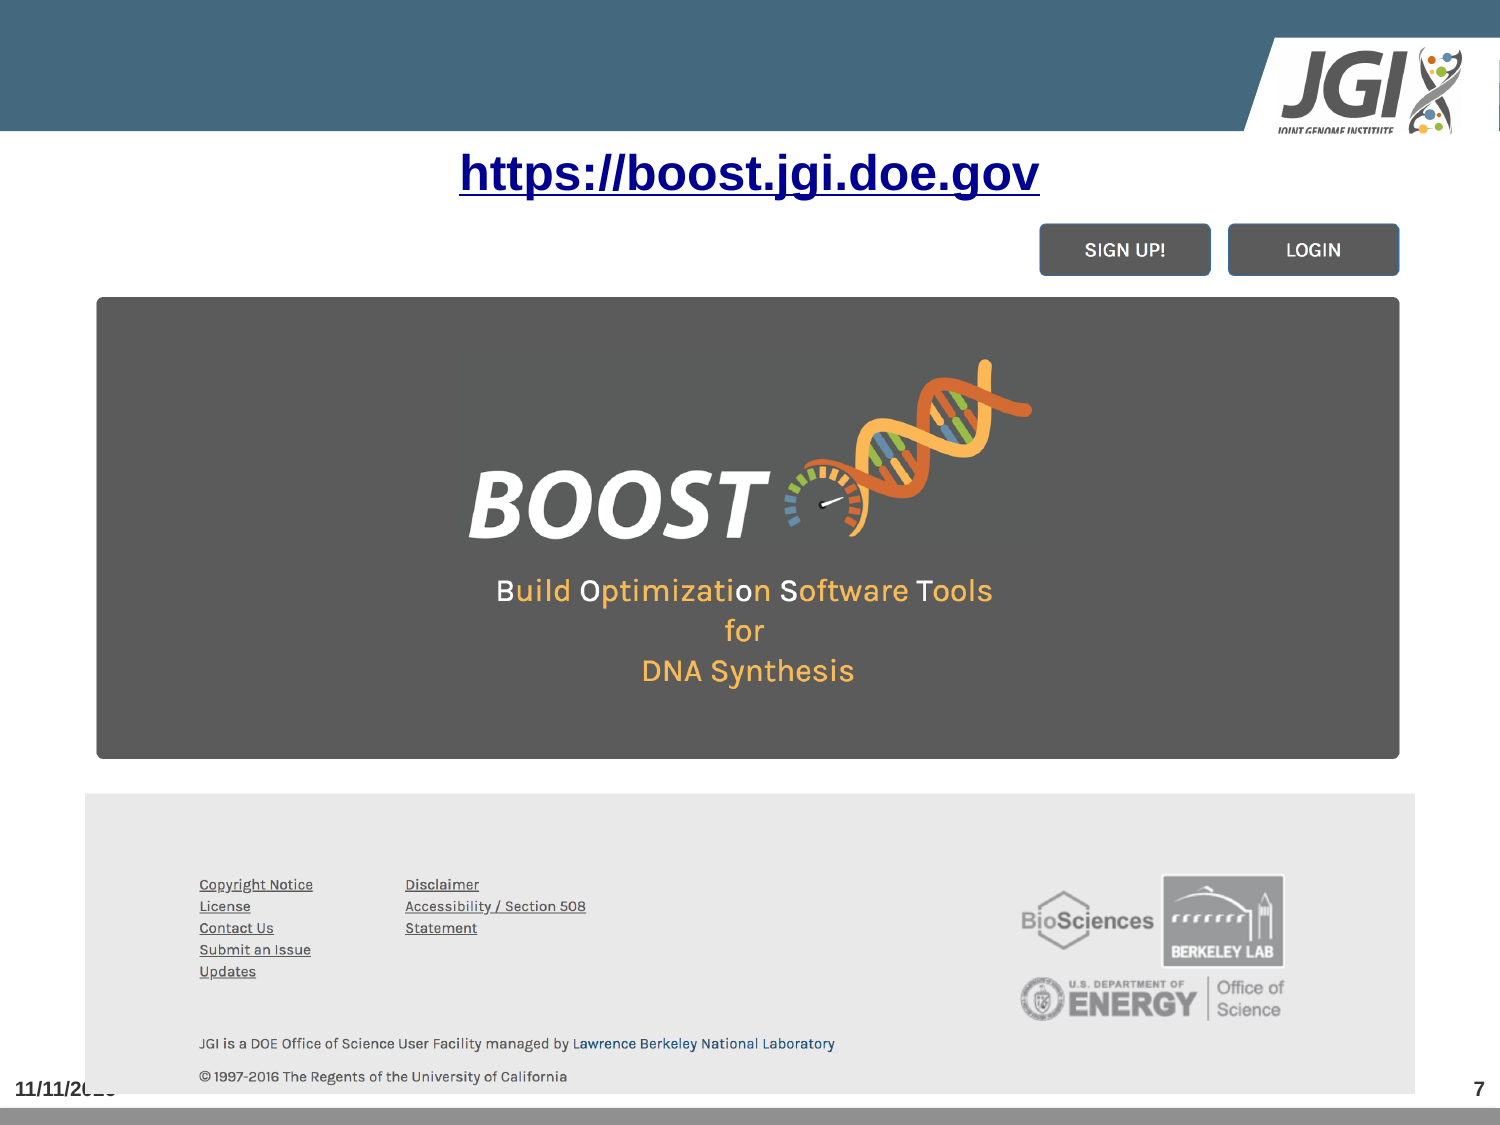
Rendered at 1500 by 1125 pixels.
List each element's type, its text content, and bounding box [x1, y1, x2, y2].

text_box 6/7/18 [0, 1047, 160, 1108]
picture [84, 174, 1415, 1094]
text_box https://boost.jgi.doe.gov [0, 133, 1500, 209]
picture [1276, 47, 1462, 133]
slide_number 7 [1404, 1047, 1500, 1108]
